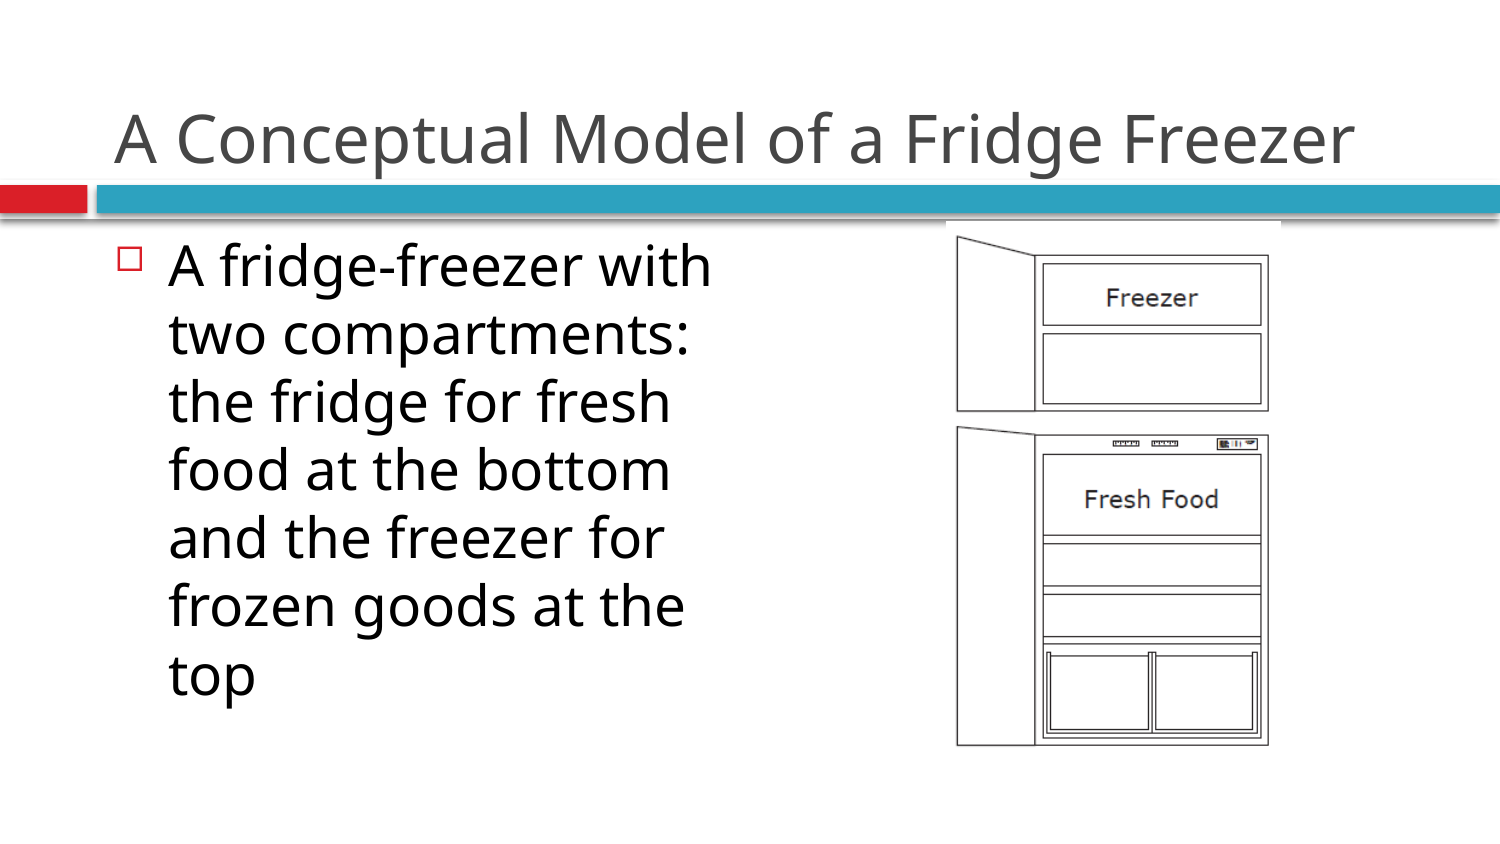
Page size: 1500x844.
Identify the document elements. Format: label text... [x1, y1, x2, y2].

title A Conceptual Model of a Fridge Freezer [99, 19, 1438, 185]
list A fridge-freezer with two compartments: the fridge for fresh food at the bottom and the freezer for frozen goods at the top [99, 221, 738, 759]
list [946, 221, 1281, 759]
